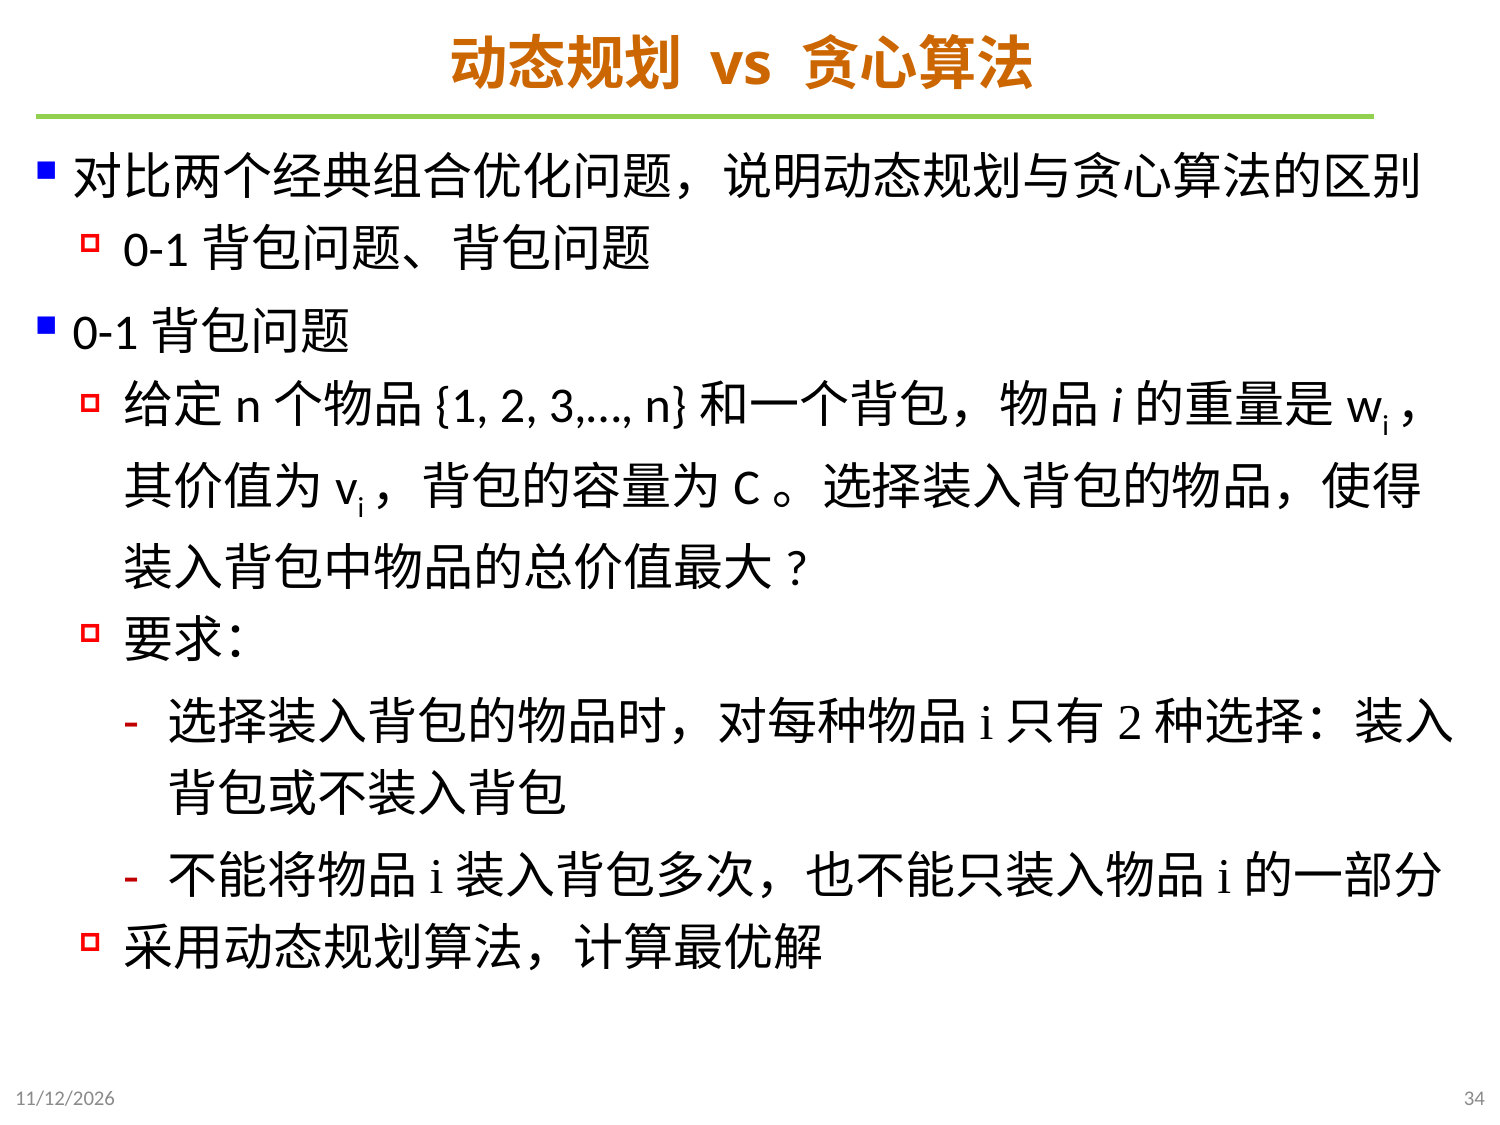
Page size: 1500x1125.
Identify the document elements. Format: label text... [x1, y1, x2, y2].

list 对比两个经典组合优化问题，说明动态规划与贪心算法的区别 0-1背包问题、背包问题 0-1背包问题 给定n个物品{1, 2, 3,…, n}和一个背包，物品i的重量是wi，其价值为vi，背包的容量为C。选择装入背包的物品，使得装入背包中物品的总价值最大? 要求： 选择装入背包的物品时，对每种物品i只有2种选择：装入背包或不装入背包 不能将物品i装入背包多次，也不能只装入物品i的一部分 采用动态规划算法，计算最优解 [20, 125, 1480, 1072]
slide_number 34 [1162, 1071, 1500, 1123]
title 动态规划 vs 贪心算法 [95, 14, 1390, 117]
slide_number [0, 1071, 338, 1123]
